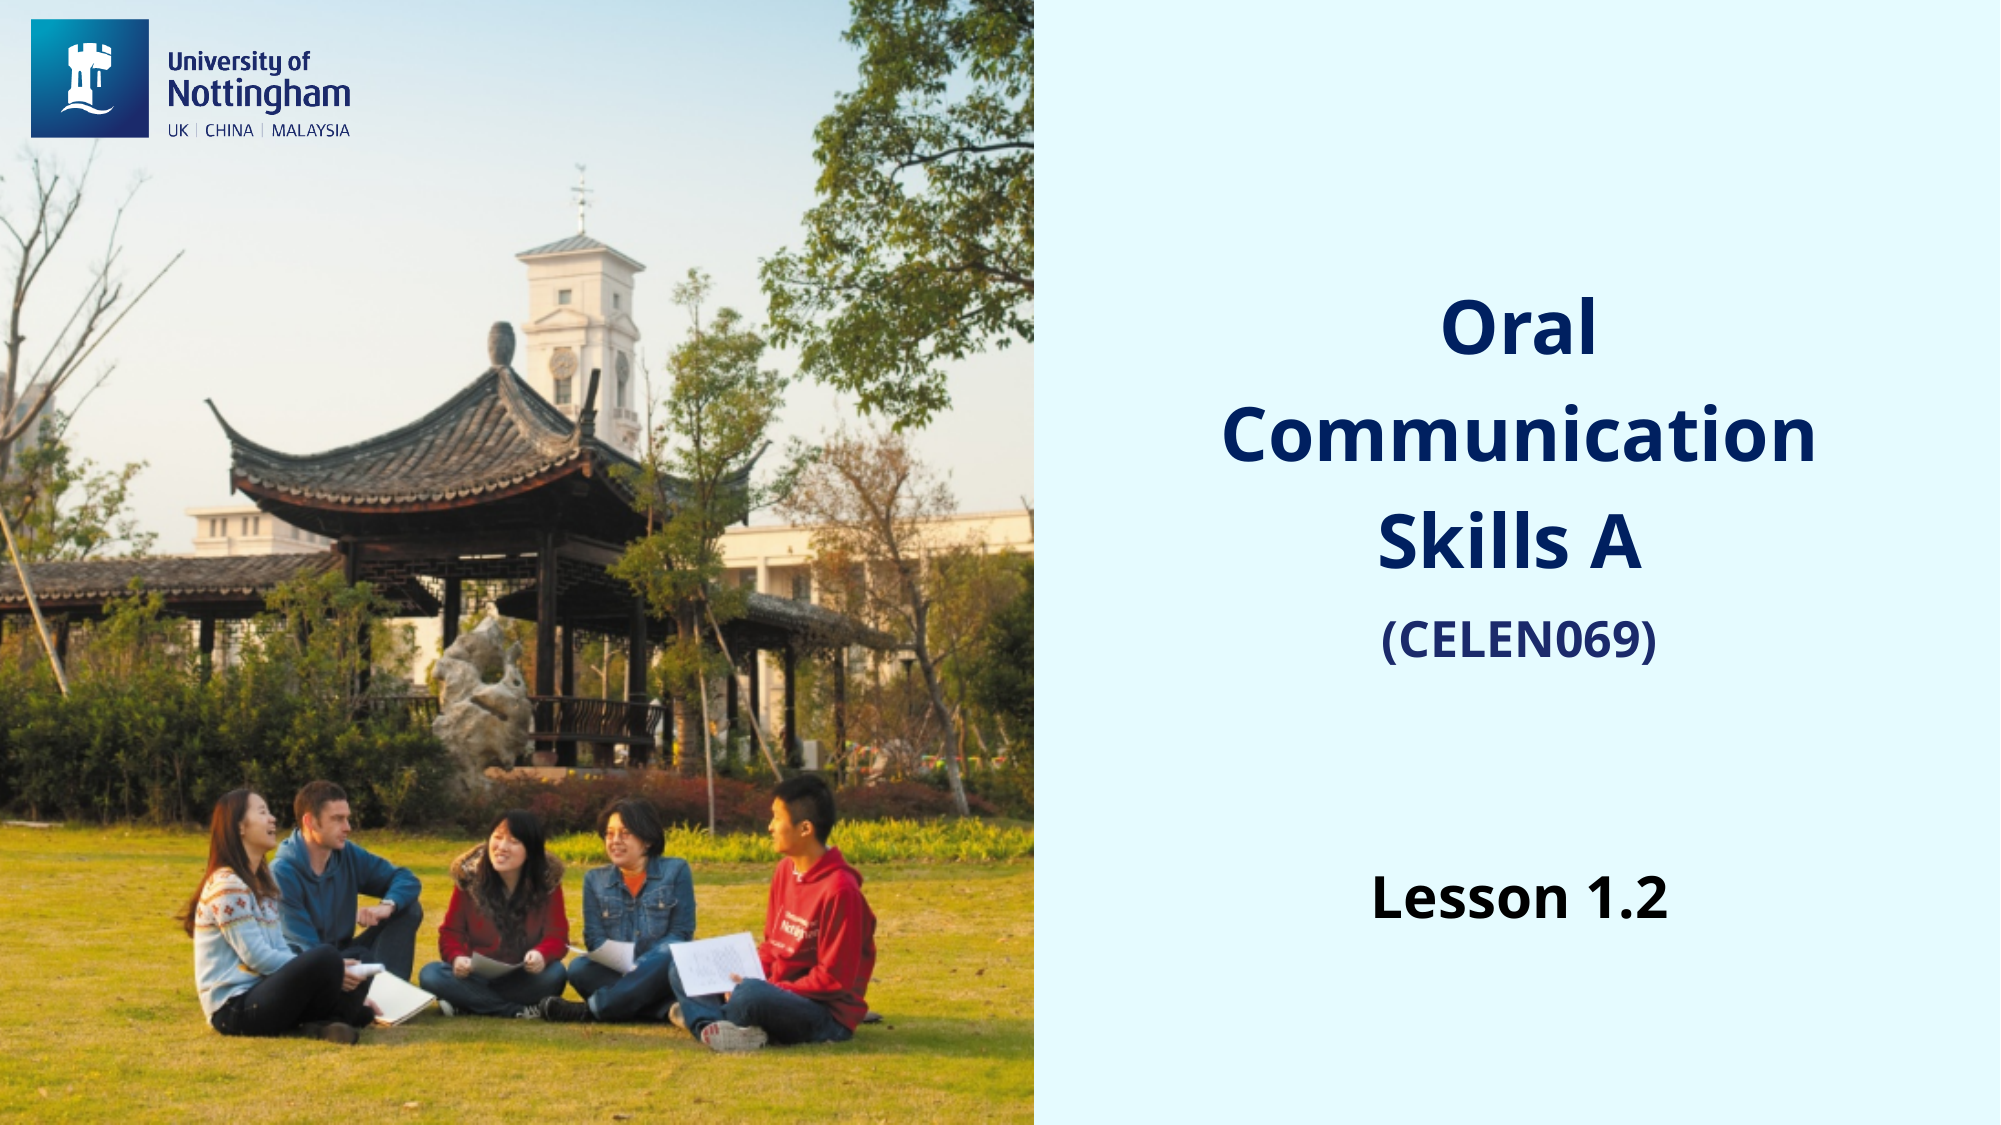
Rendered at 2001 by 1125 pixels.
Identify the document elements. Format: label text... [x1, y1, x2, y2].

text_box Oral Communication Skills A (CELEN069) Lesson 1.2 [1153, 255, 1886, 1021]
picture [0, 0, 1034, 1125]
